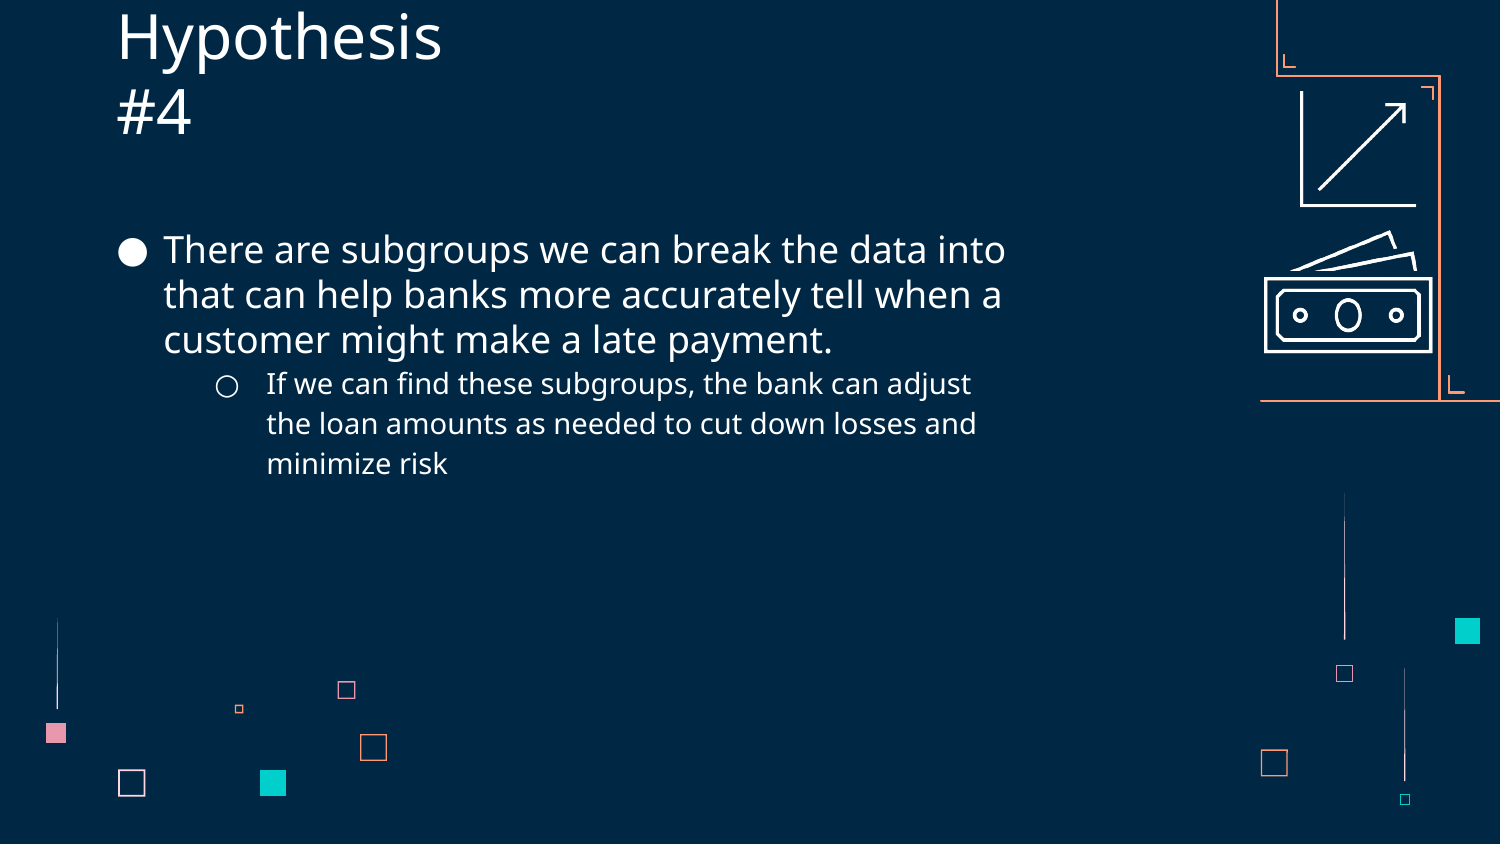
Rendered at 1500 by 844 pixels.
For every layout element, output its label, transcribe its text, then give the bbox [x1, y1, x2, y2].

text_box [1260, 0, 1500, 402]
list There are subgroups we can break the data into that can help banks more accurately tell when a customer might make a late payment. If we can find these subgroups, the bank can adjust the loan amounts as needed to cut down losses and minimize risk [101, 210, 1037, 554]
title Hypothesis #4 [101, 67, 543, 163]
picture [1256, 67, 1441, 384]
